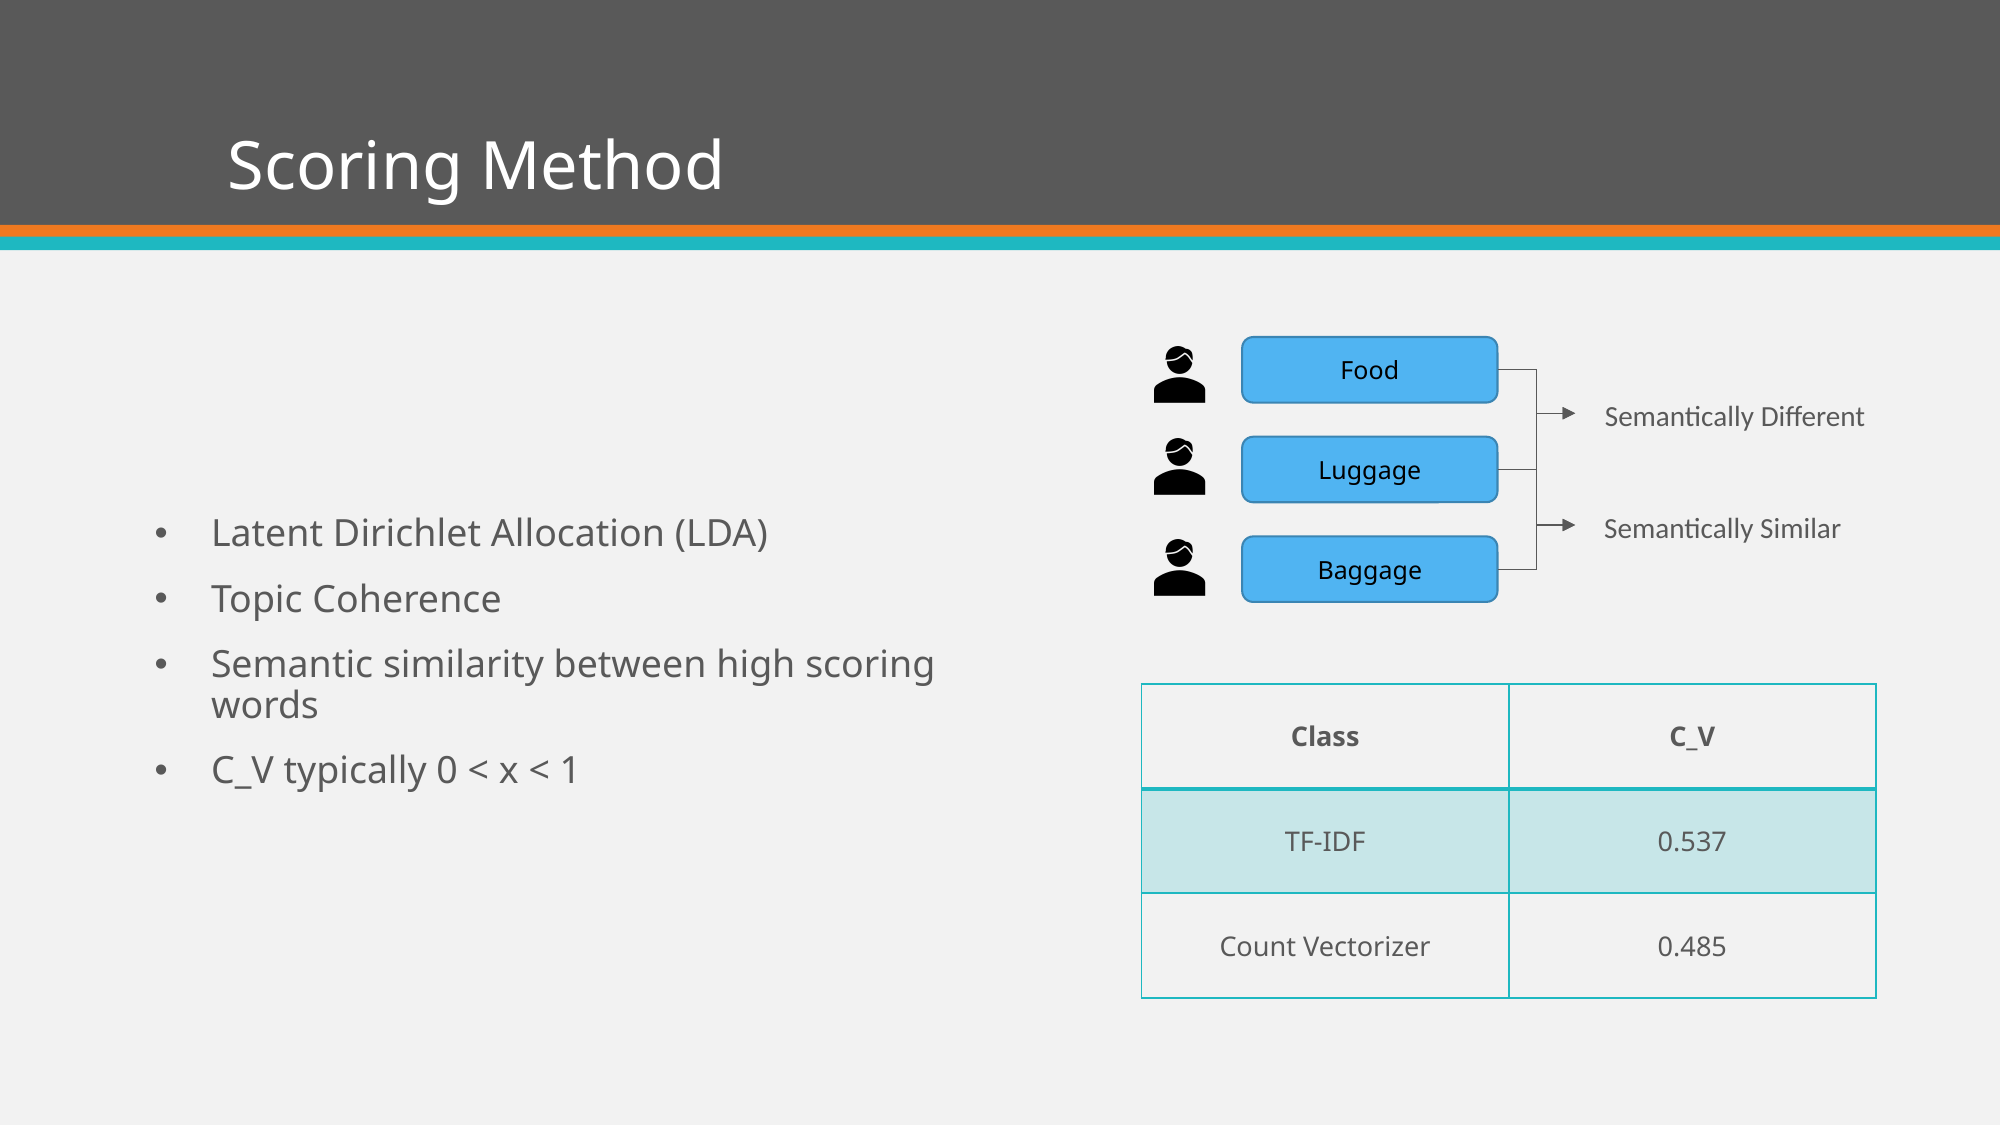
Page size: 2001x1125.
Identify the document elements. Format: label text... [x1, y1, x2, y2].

table_cell 0.537 [1510, 791, 1875, 892]
table_cell TF-IDF [1142, 791, 1508, 892]
table_cell Count Vectorizer [1142, 894, 1508, 997]
title Scoring Method [212, 41, 1788, 212]
table_header Class [1142, 685, 1508, 787]
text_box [1141, 336, 1883, 607]
table_cell 0.485 [1510, 894, 1875, 997]
table_header C_V [1510, 685, 1875, 787]
list Latent Dirichlet Allocation (LDA) Topic Coherence Semantic similarity between high scoring words C_V typically 0 < x < 1 [139, 471, 1047, 835]
